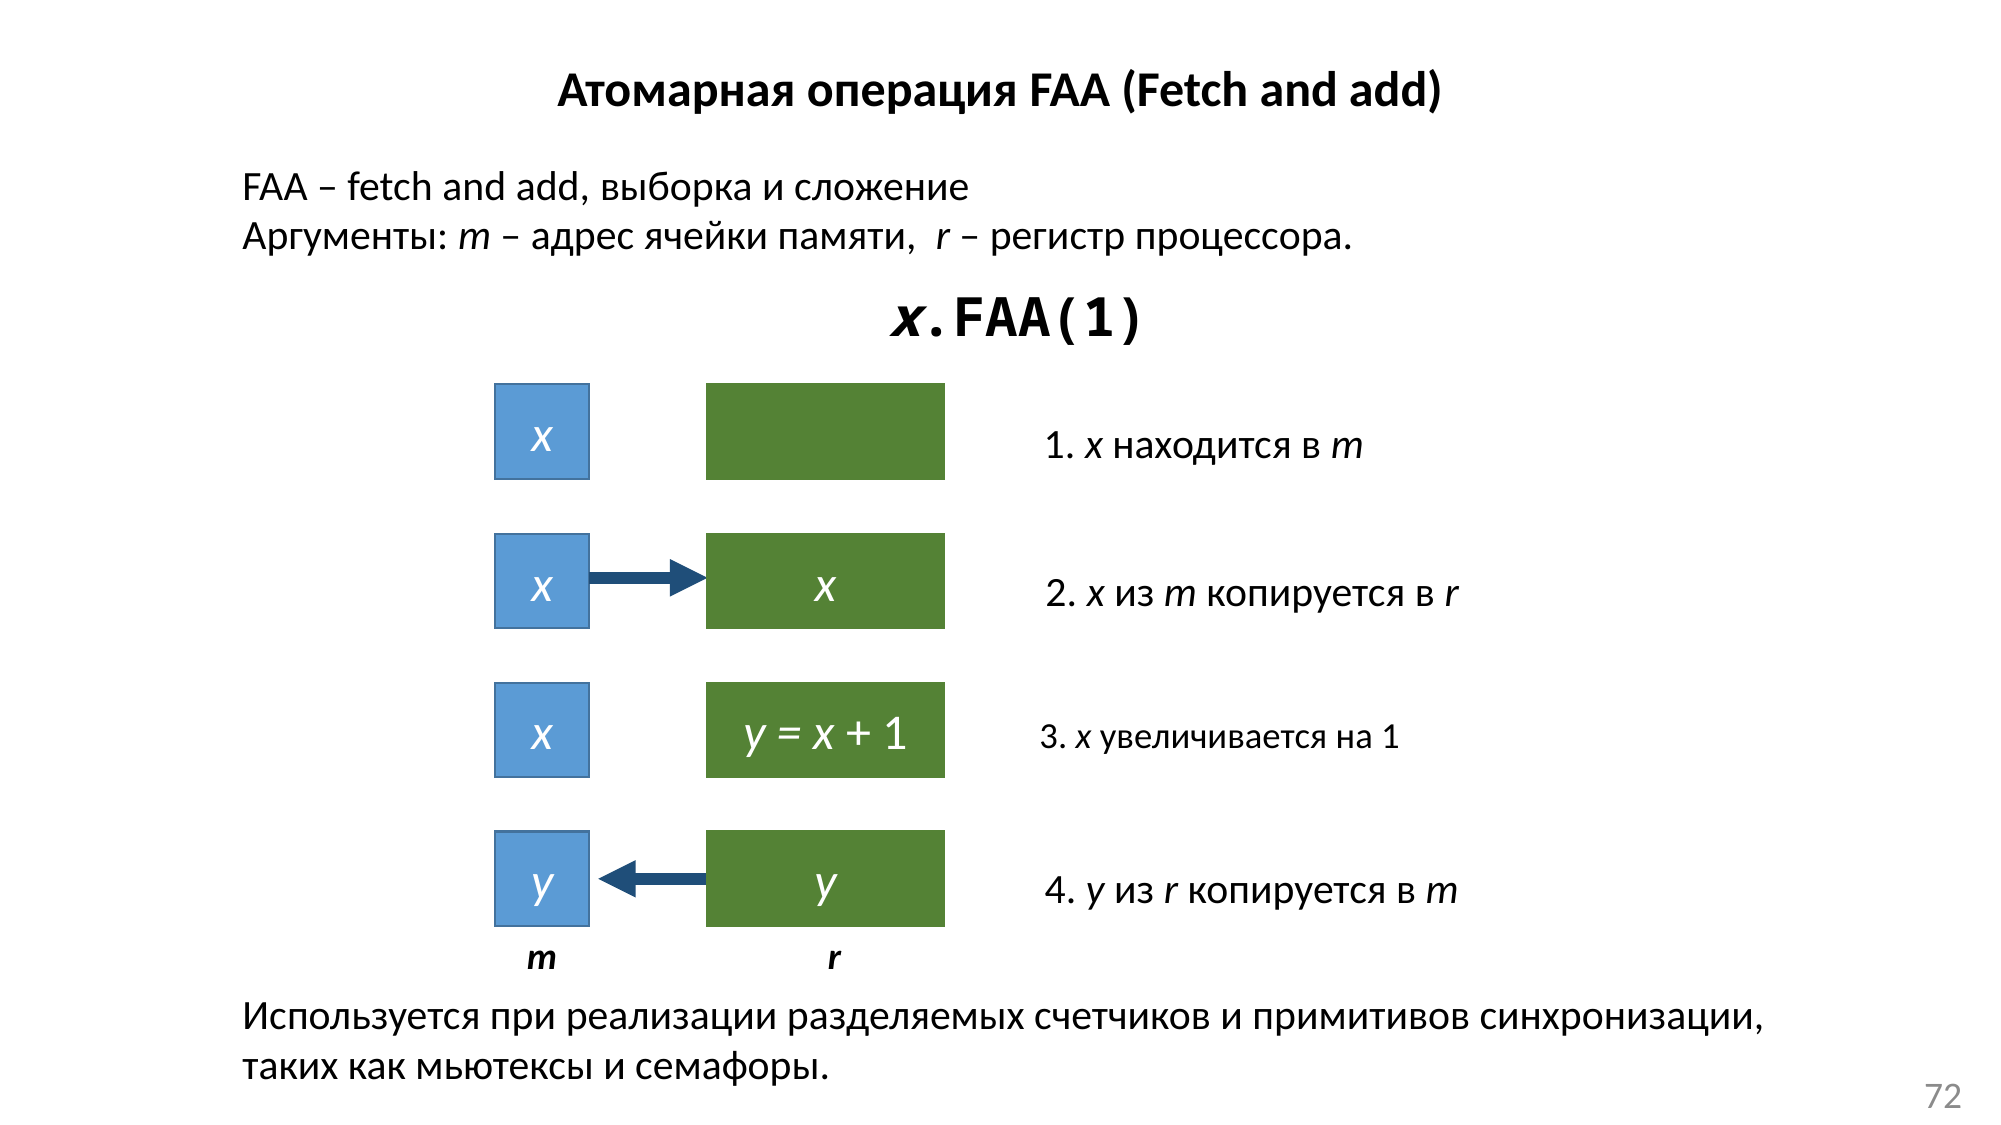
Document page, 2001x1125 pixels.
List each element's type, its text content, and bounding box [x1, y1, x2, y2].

text_box FAA – fetch and add, выборка и сложение Аргументы: m – адрес ячейки памяти, r – регистр процессора. [227, 157, 2000, 272]
slide_number 72 [1886, 1103, 2000, 1125]
text_box y [494, 830, 590, 927]
text_box r [813, 925, 857, 985]
text_box x [706, 533, 945, 629]
text_box x [494, 533, 590, 629]
text_box x [494, 383, 590, 480]
text_box y [706, 830, 945, 927]
text_box x [494, 682, 590, 778]
text_box Атомарная операция FAA (Fetch and add) [0, 56, 2000, 157]
text_box 3. х увеличивается на 1 [1024, 695, 1517, 764]
text_box 2. х из m копируется в r [1030, 547, 1595, 616]
text_box [706, 383, 945, 480]
text_box Используется при реализации разделяемых счетчиков и примитивов синхронизации, таких как мьютексы и семафоры. [227, 972, 2000, 1103]
text_box x.FAA(1) [873, 274, 1129, 344]
text_box 1. х находится в m [1028, 399, 1517, 464]
text_box y = x + 1 [706, 682, 945, 778]
text_box 4. y из r копируется в m [1029, 844, 1576, 913]
text_box m [512, 925, 572, 985]
